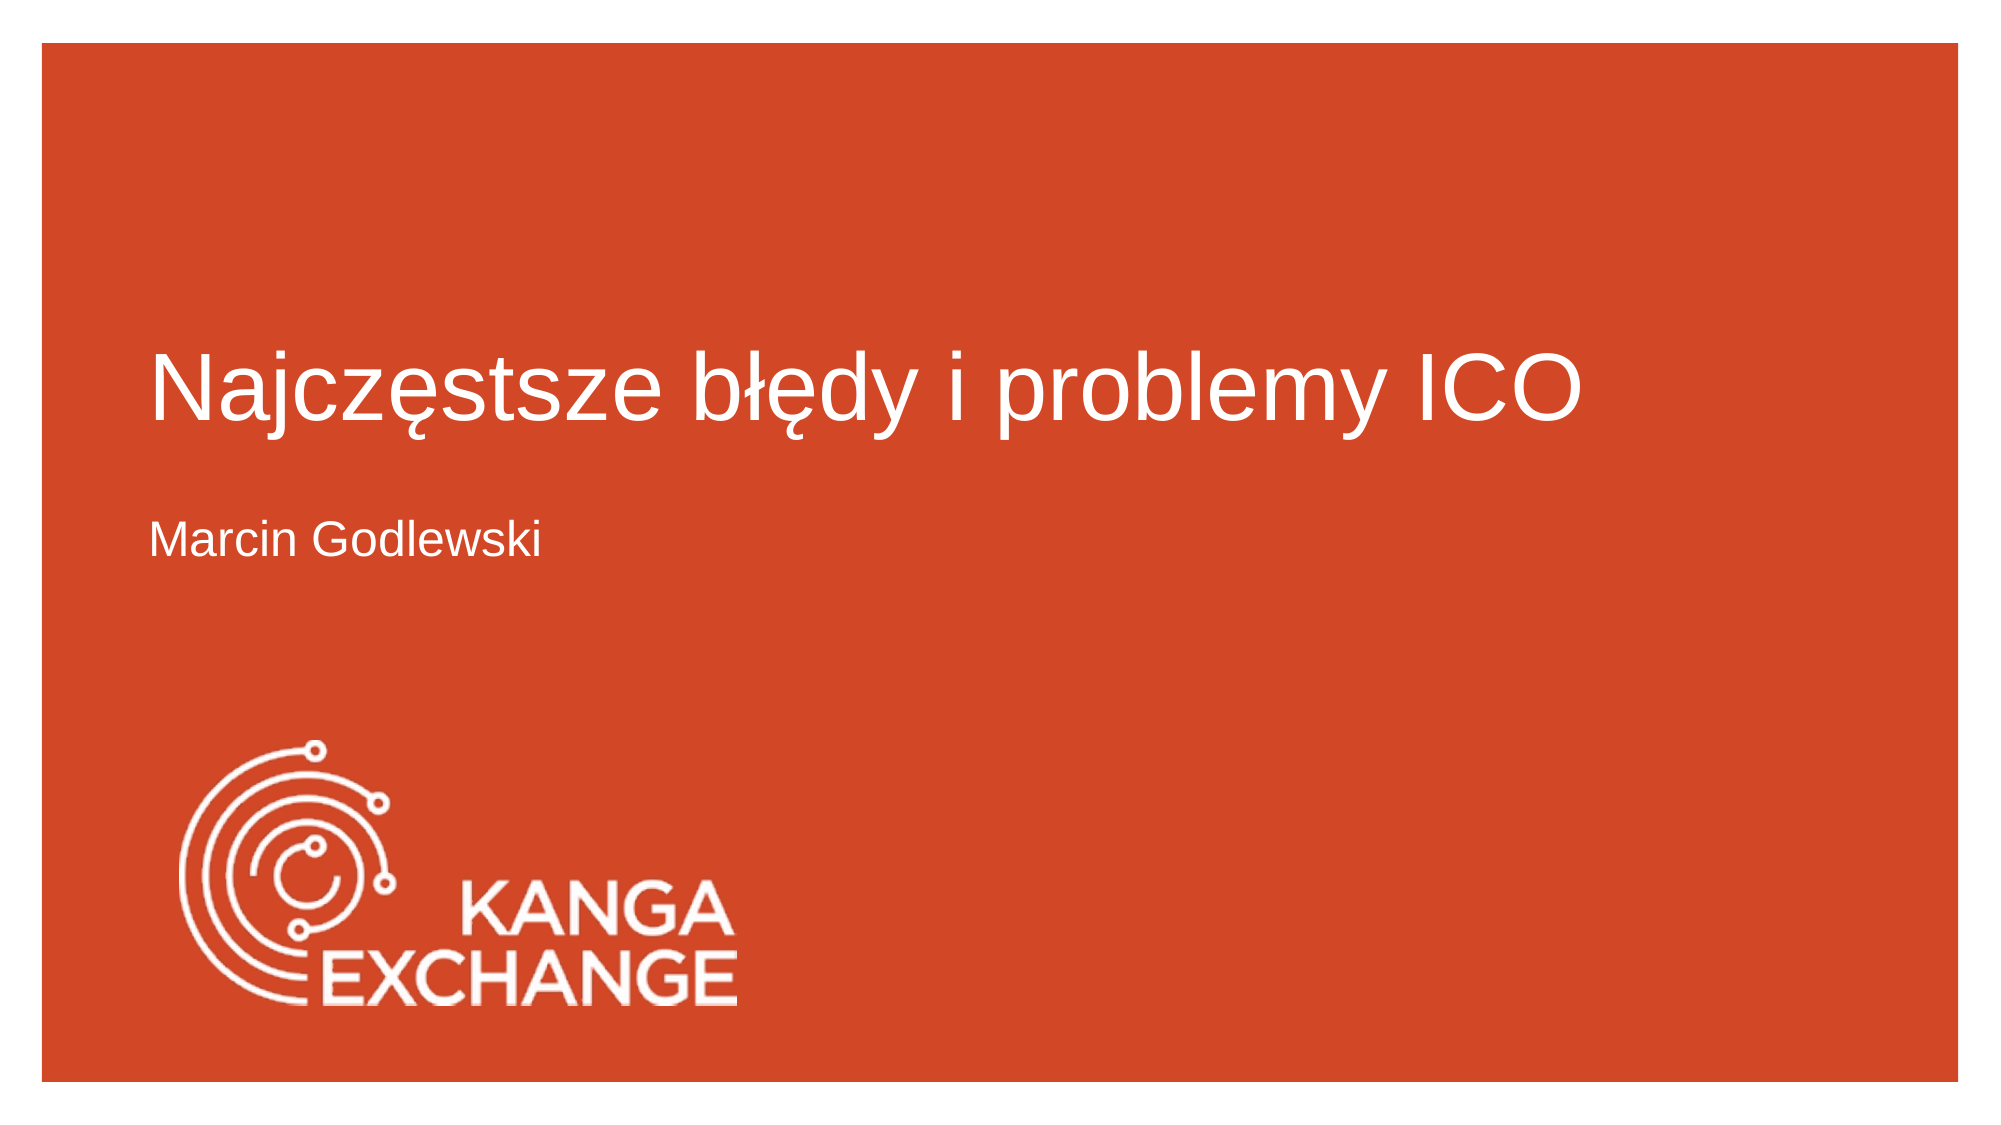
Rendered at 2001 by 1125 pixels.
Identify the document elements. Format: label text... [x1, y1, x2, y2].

subtitle Marcin Godlewski [133, 508, 1706, 695]
picture [179, 740, 737, 1006]
title Najczęstsze błędy i problemy ICO [133, 190, 1895, 583]
